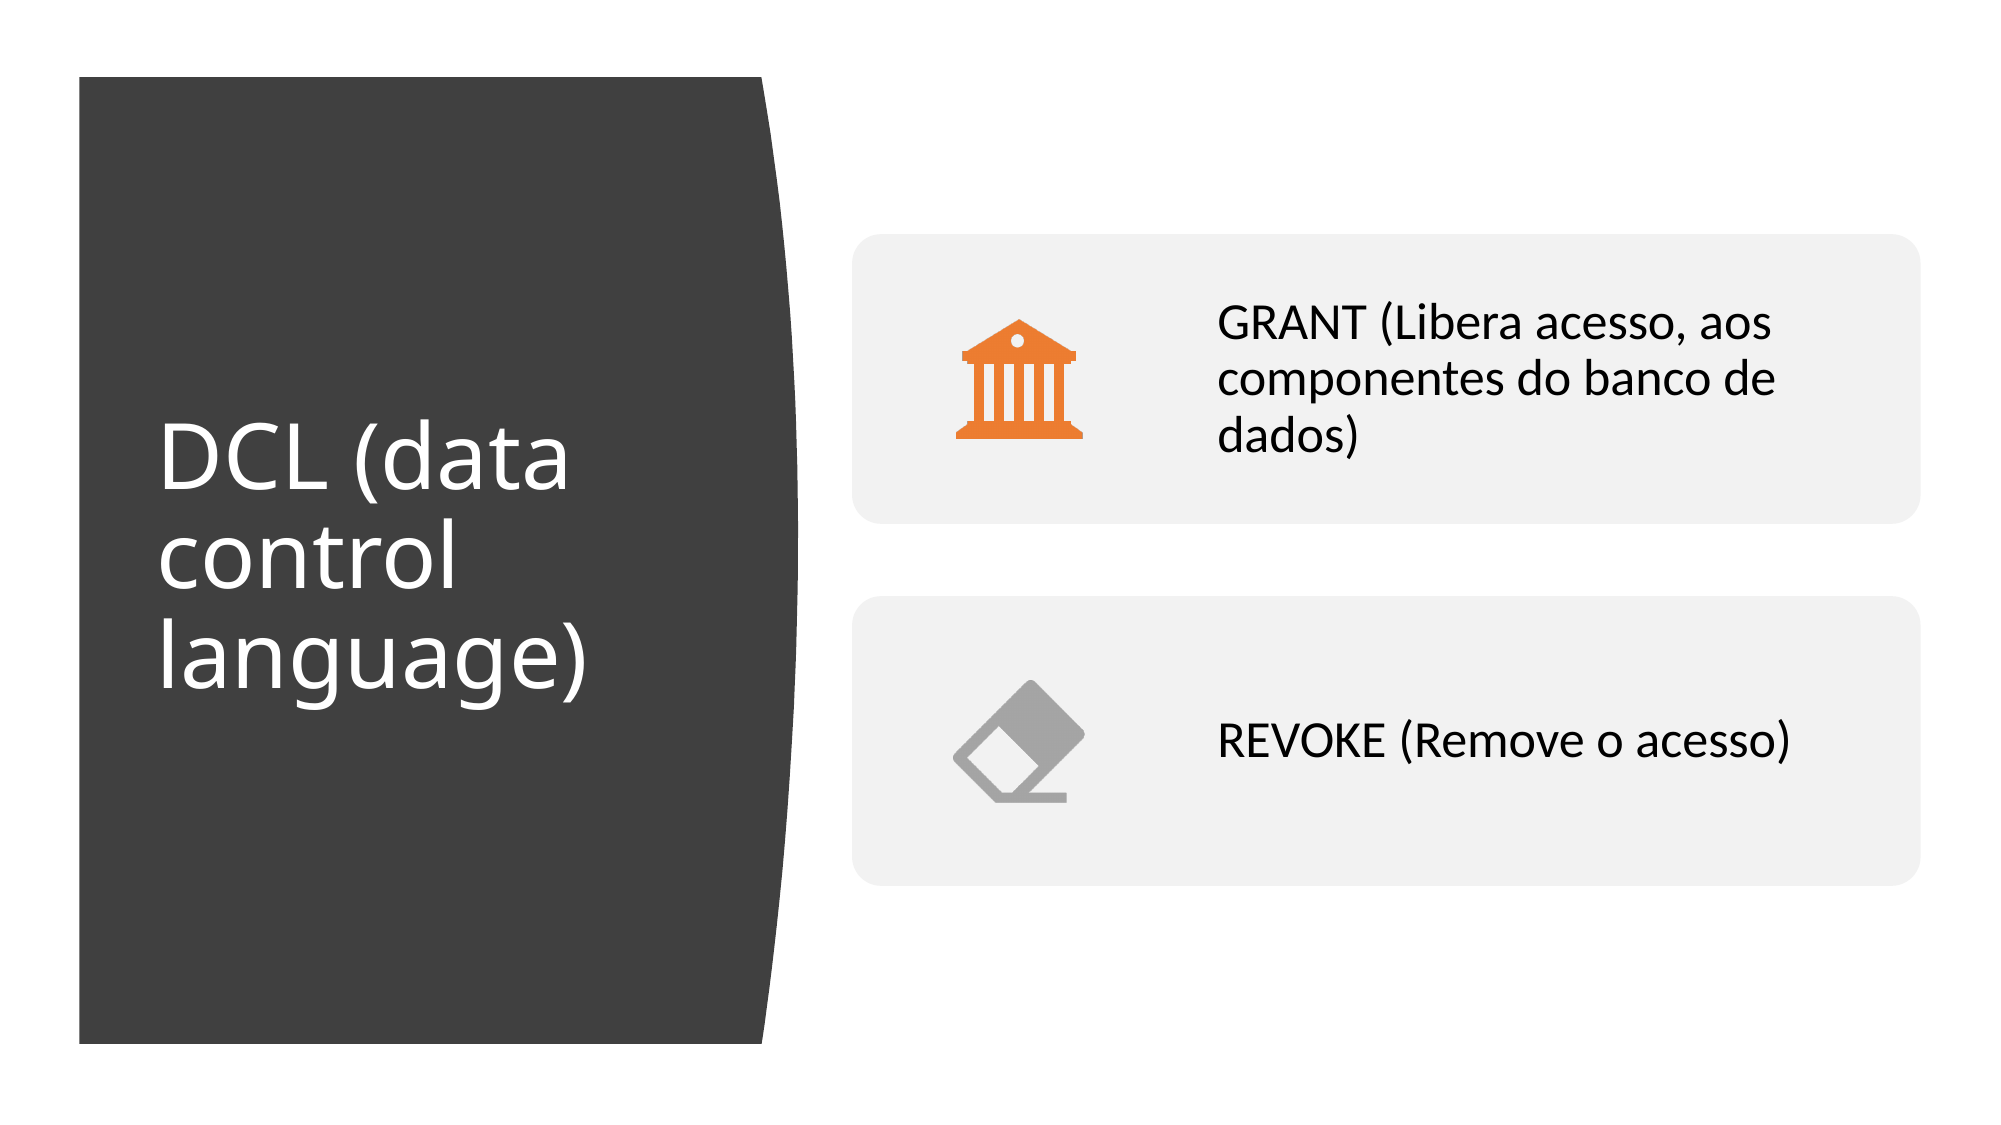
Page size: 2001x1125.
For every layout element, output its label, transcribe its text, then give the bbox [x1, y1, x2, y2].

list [852, 77, 1921, 1043]
title DCL (data control language) [141, 166, 702, 953]
text_box [78, 76, 800, 1045]
